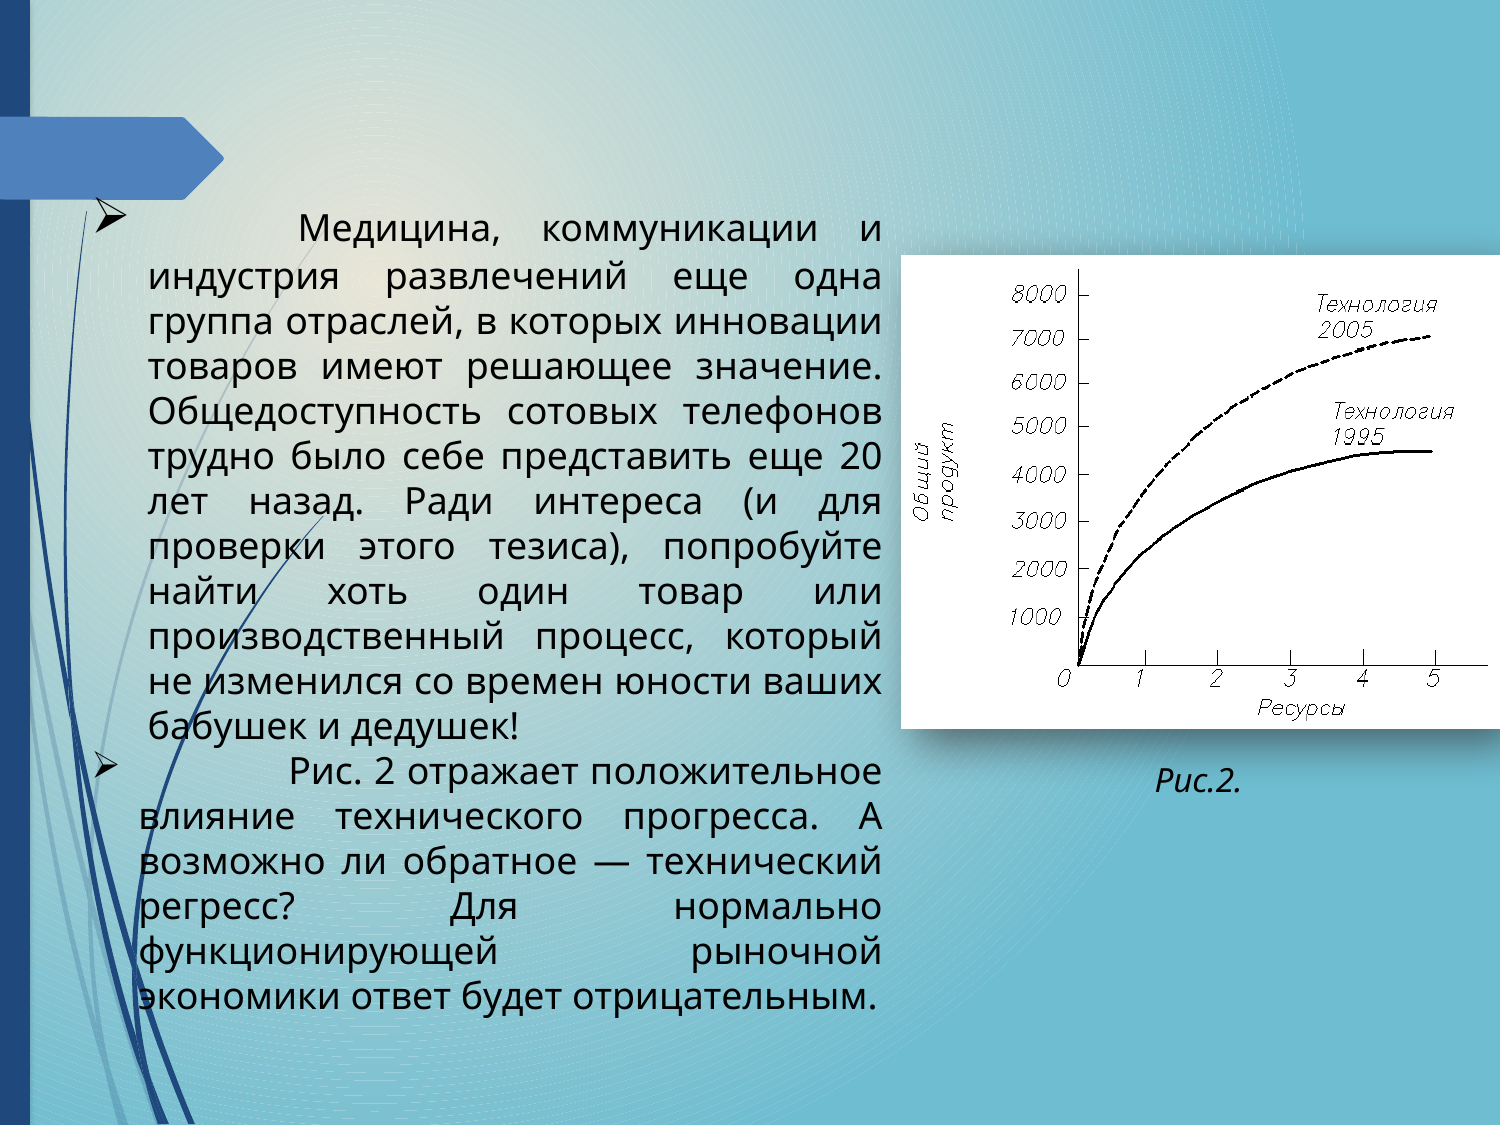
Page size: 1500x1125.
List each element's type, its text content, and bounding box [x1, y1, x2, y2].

text_box Рис.2. [1139, 751, 1500, 807]
picture [901, 255, 1500, 729]
text_box Медицина, коммуникации и индустрия развлечений еще одна группа отраслей, в которых инновации товаров имеют решающее значение. Общедоступность сотовых телефонов трудно было себе представить еще 20 лет назад. Ради интереса (и для проверки этого тезиса), попробуйте найти хоть один товар или производственный процесс, который не изменился со времен юности ваших бабушек и дедушек! Рис. 2 отражает положительное влияние технического прогресса. А возможно ли обратное — технический регресс? Для нормально функционирующей рыночной экономики ответ будет отрицательным. [76, 184, 898, 1025]
